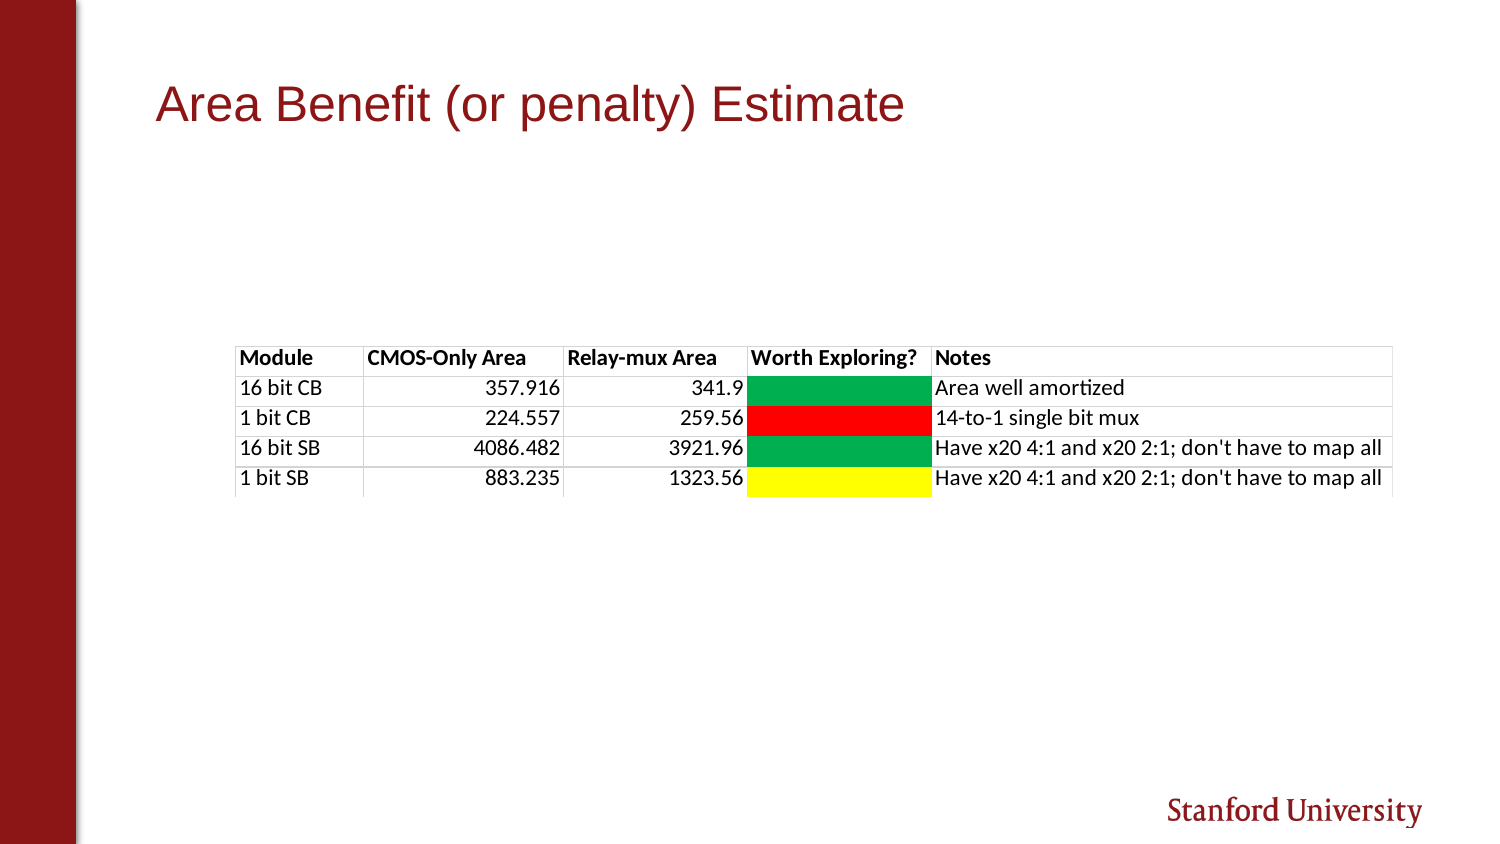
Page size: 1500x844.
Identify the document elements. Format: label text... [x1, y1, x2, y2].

title Area Benefit (or penalty) Estimate [155, 58, 1420, 140]
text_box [234, 345, 1394, 499]
